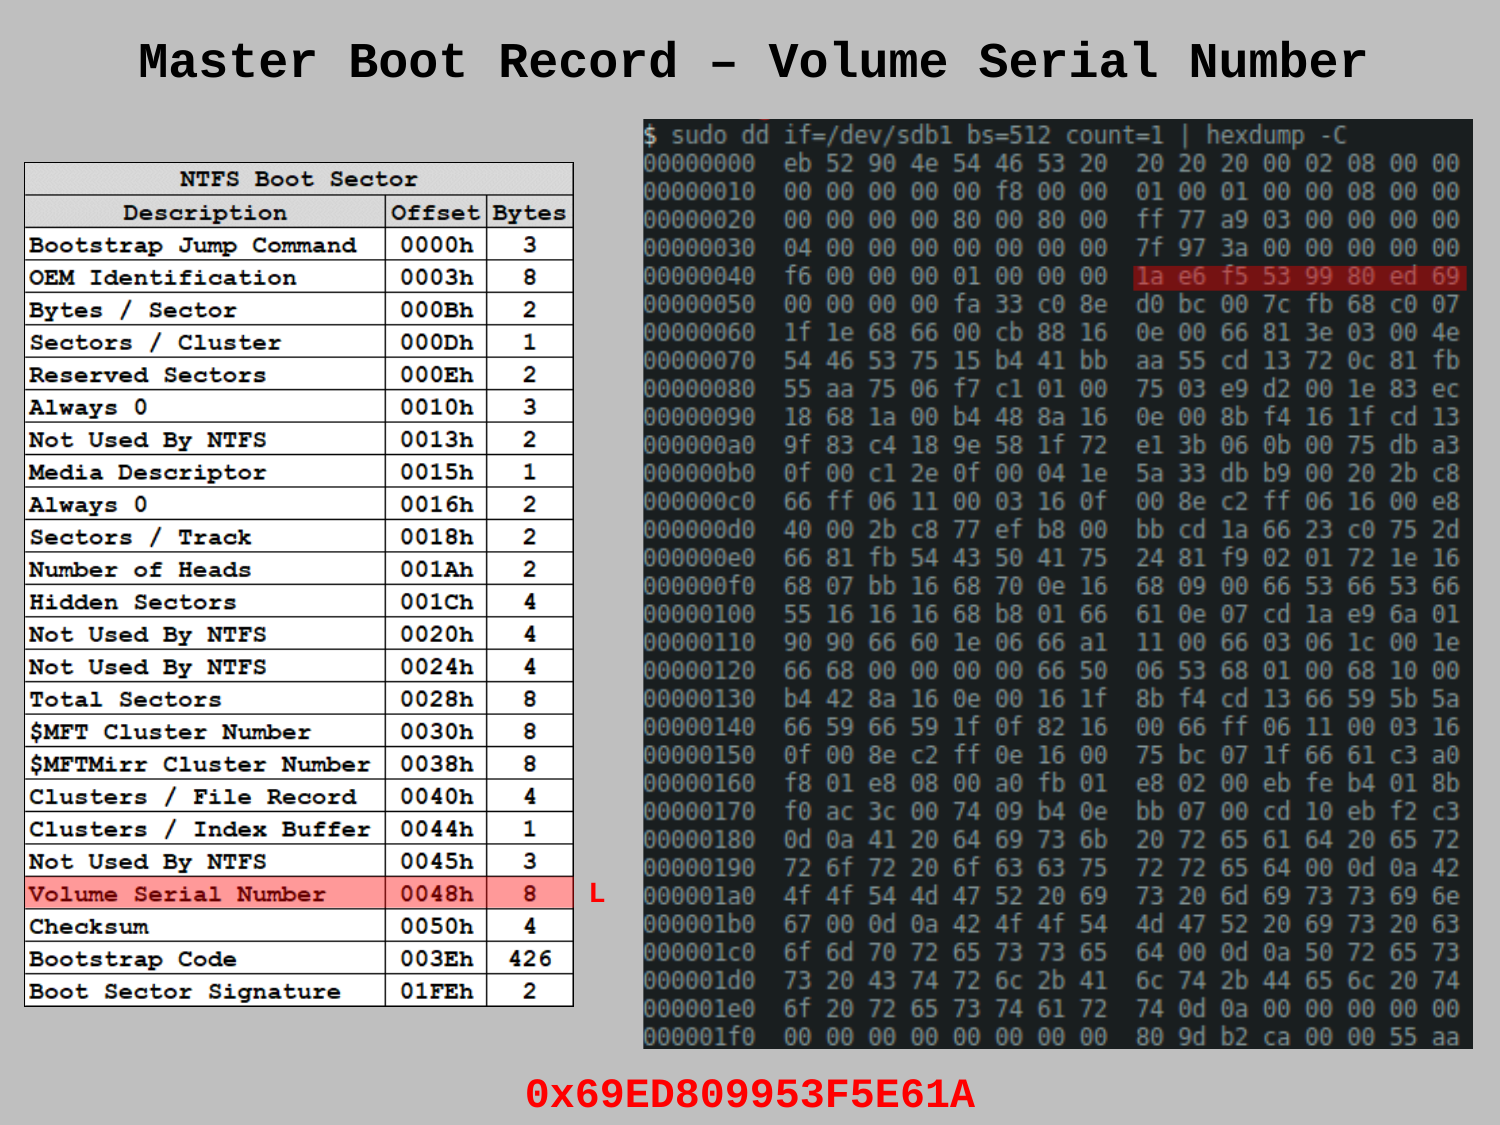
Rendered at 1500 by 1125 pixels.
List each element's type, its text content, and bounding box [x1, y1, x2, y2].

text_box 0x69ED809953F5E61A [510, 1058, 990, 1123]
text_box Master Boot Record – Volume Serial Number [85, 9, 1421, 106]
picture [643, 118, 1474, 1049]
picture [24, 162, 574, 1007]
text_box L [578, 865, 621, 916]
